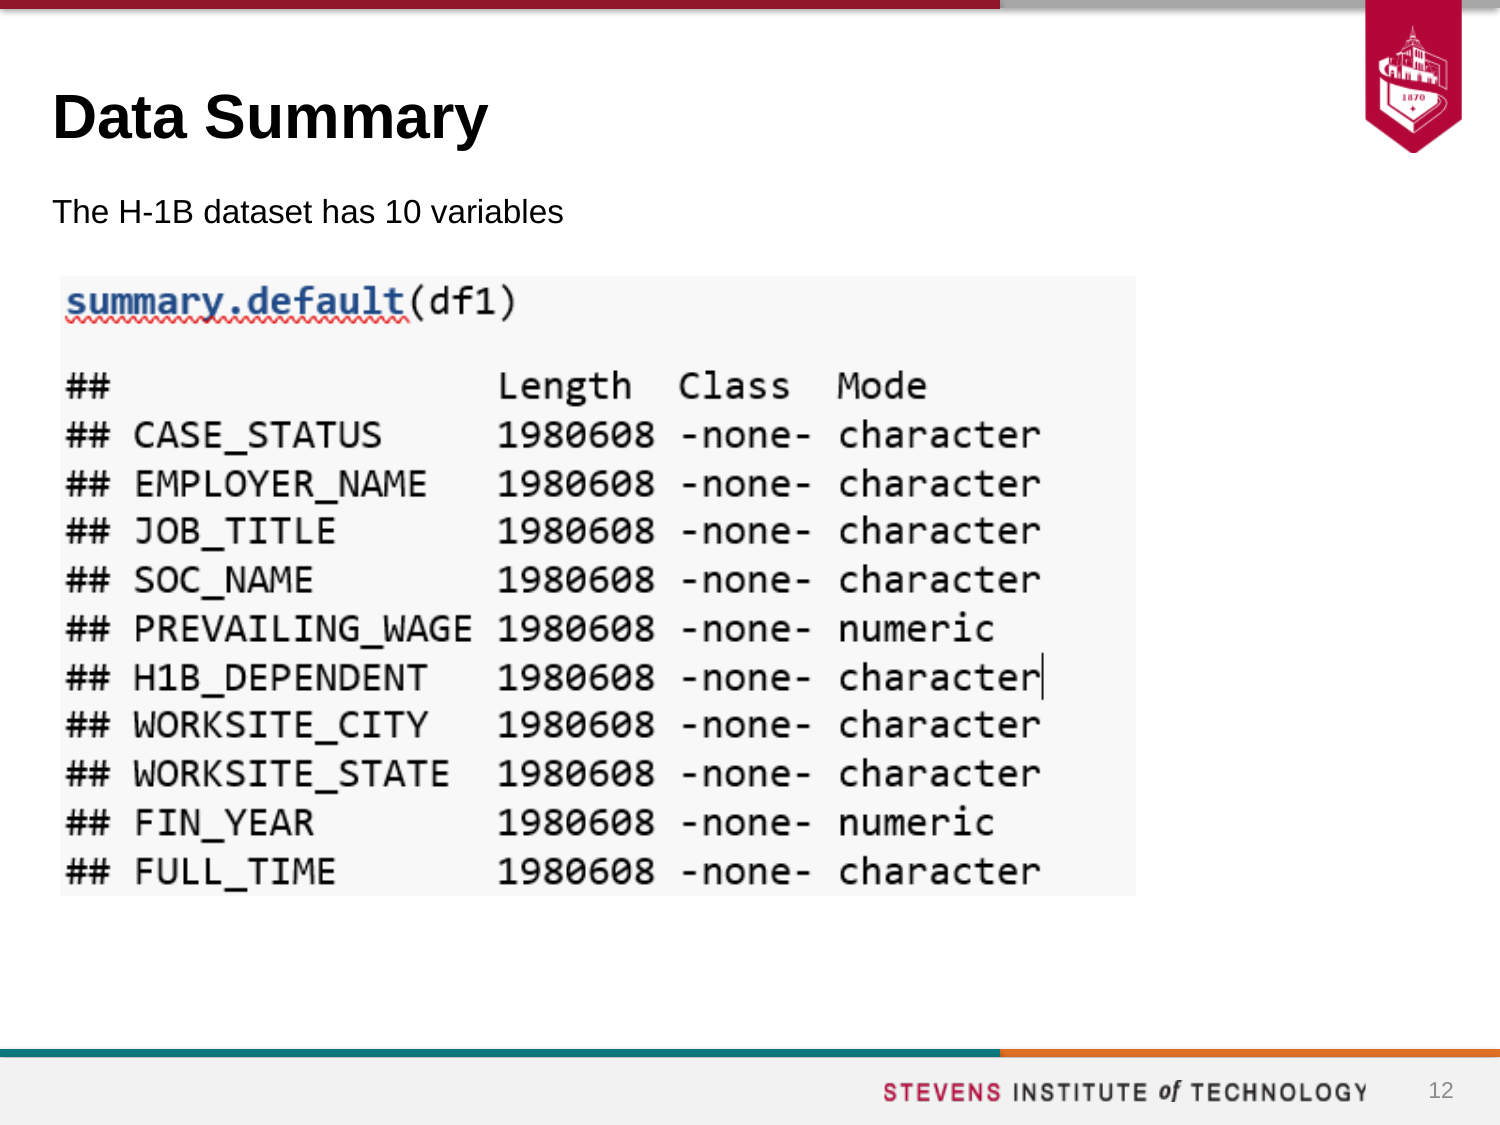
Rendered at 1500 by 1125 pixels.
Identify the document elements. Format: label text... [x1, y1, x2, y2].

slide_number 12 [1401, 1059, 1481, 1120]
picture [59, 275, 1136, 896]
title Data Summary [37, 68, 1236, 157]
list The H-1B dataset has 10 variables [37, 182, 1463, 1000]
